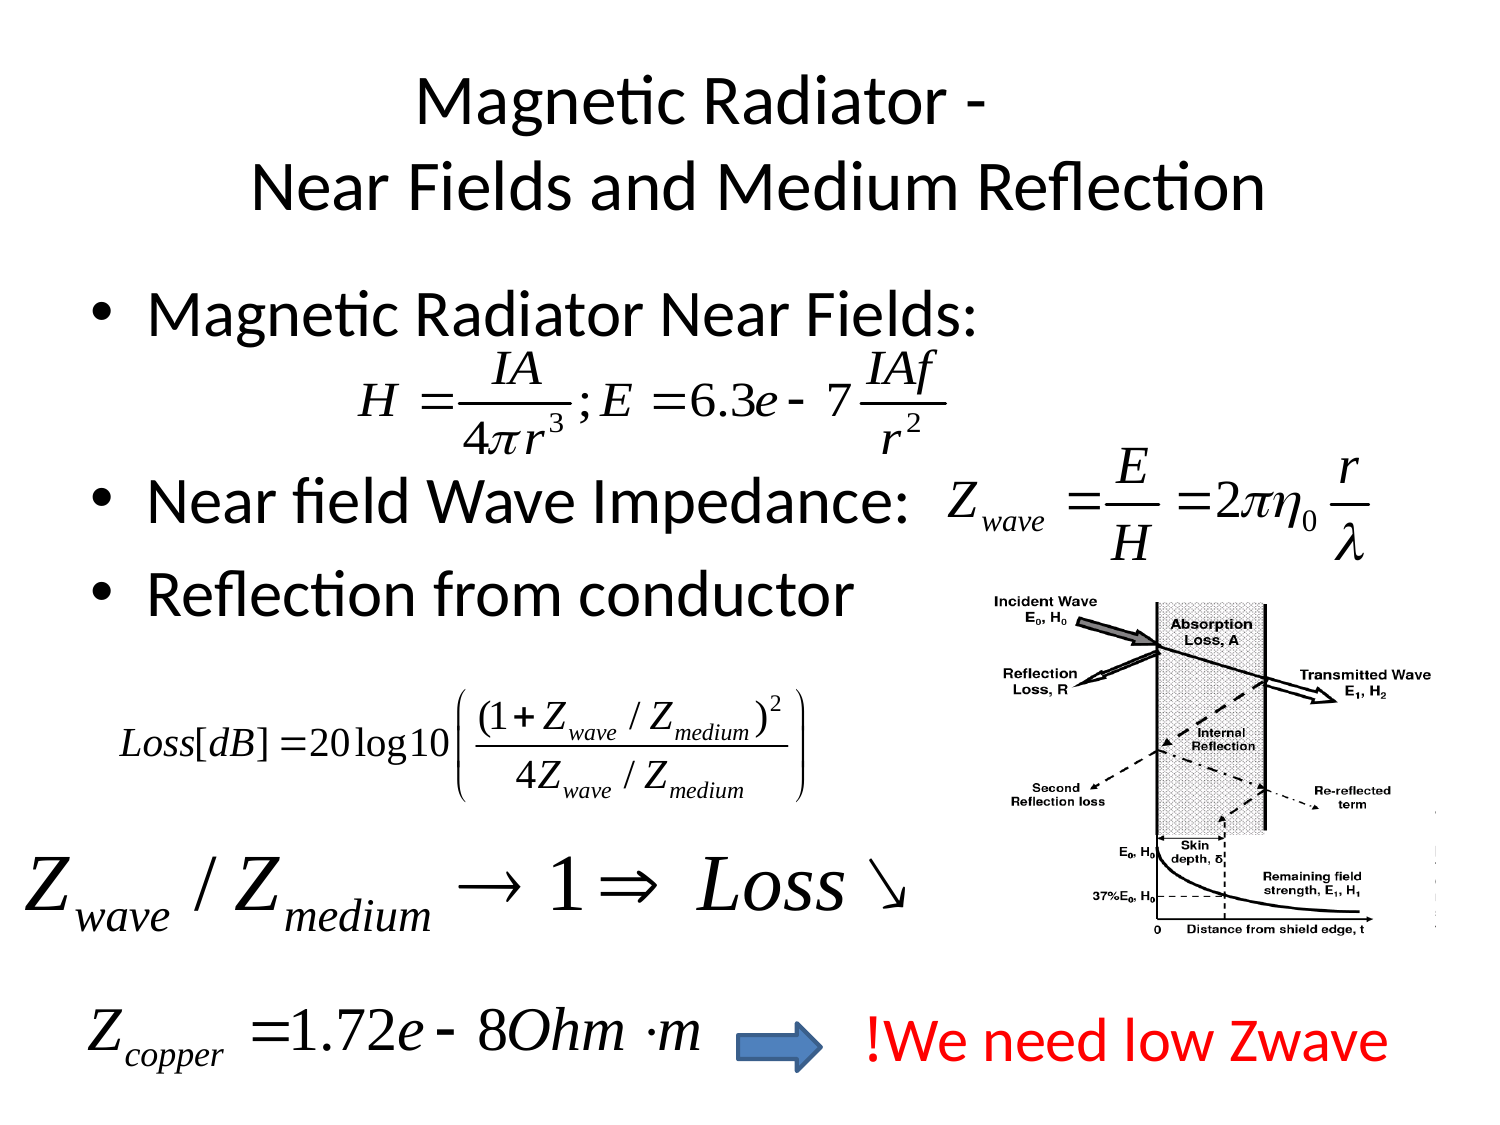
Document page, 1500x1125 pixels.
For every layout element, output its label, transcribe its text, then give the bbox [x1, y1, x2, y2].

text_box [111, 680, 816, 812]
text_box [736, 1021, 823, 1074]
title Magnetic Radiator - Near Fields and Medium Reflection [75, 45, 1425, 233]
text_box We need low Zwave! [844, 991, 1405, 1082]
list Magnetic Radiator Near Fields: Near field Wave Impedance: Reflection from conductor [75, 262, 1425, 1005]
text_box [76, 988, 715, 1087]
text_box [348, 337, 959, 466]
picture [985, 574, 1436, 941]
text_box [10, 822, 958, 951]
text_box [938, 432, 1379, 572]
